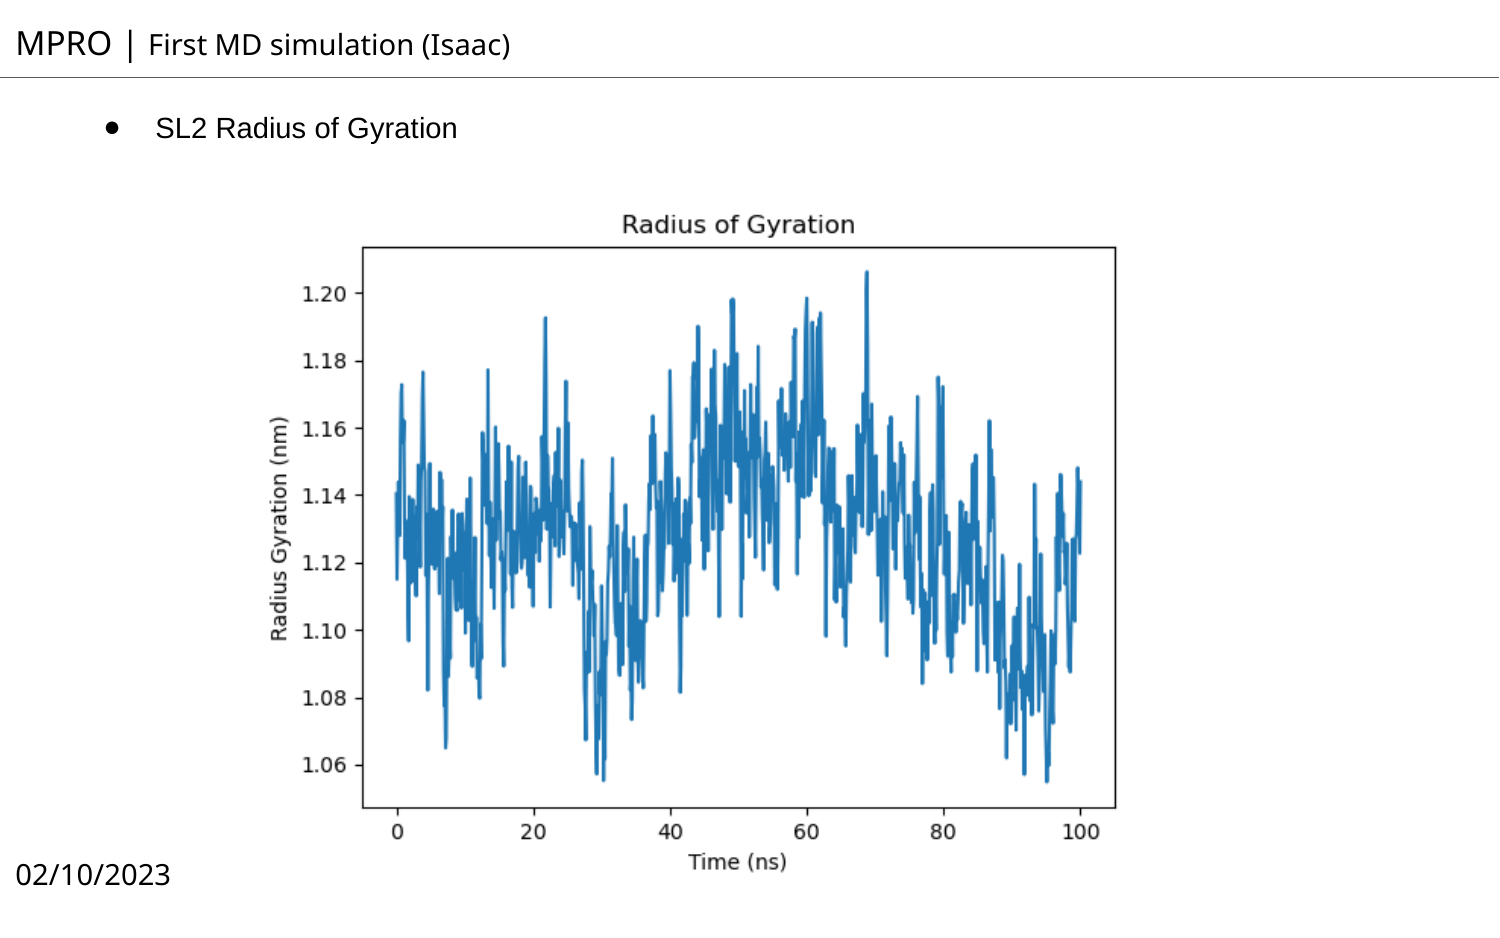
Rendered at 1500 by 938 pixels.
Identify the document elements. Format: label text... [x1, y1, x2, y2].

picture [241, 159, 1213, 888]
text_box MPRO | First MD simulation (Isaac) [0, 7, 1459, 77]
text_box 02/10/2023 [0, 841, 217, 907]
text_box SL2 Radius of Gyration [65, 94, 1387, 159]
